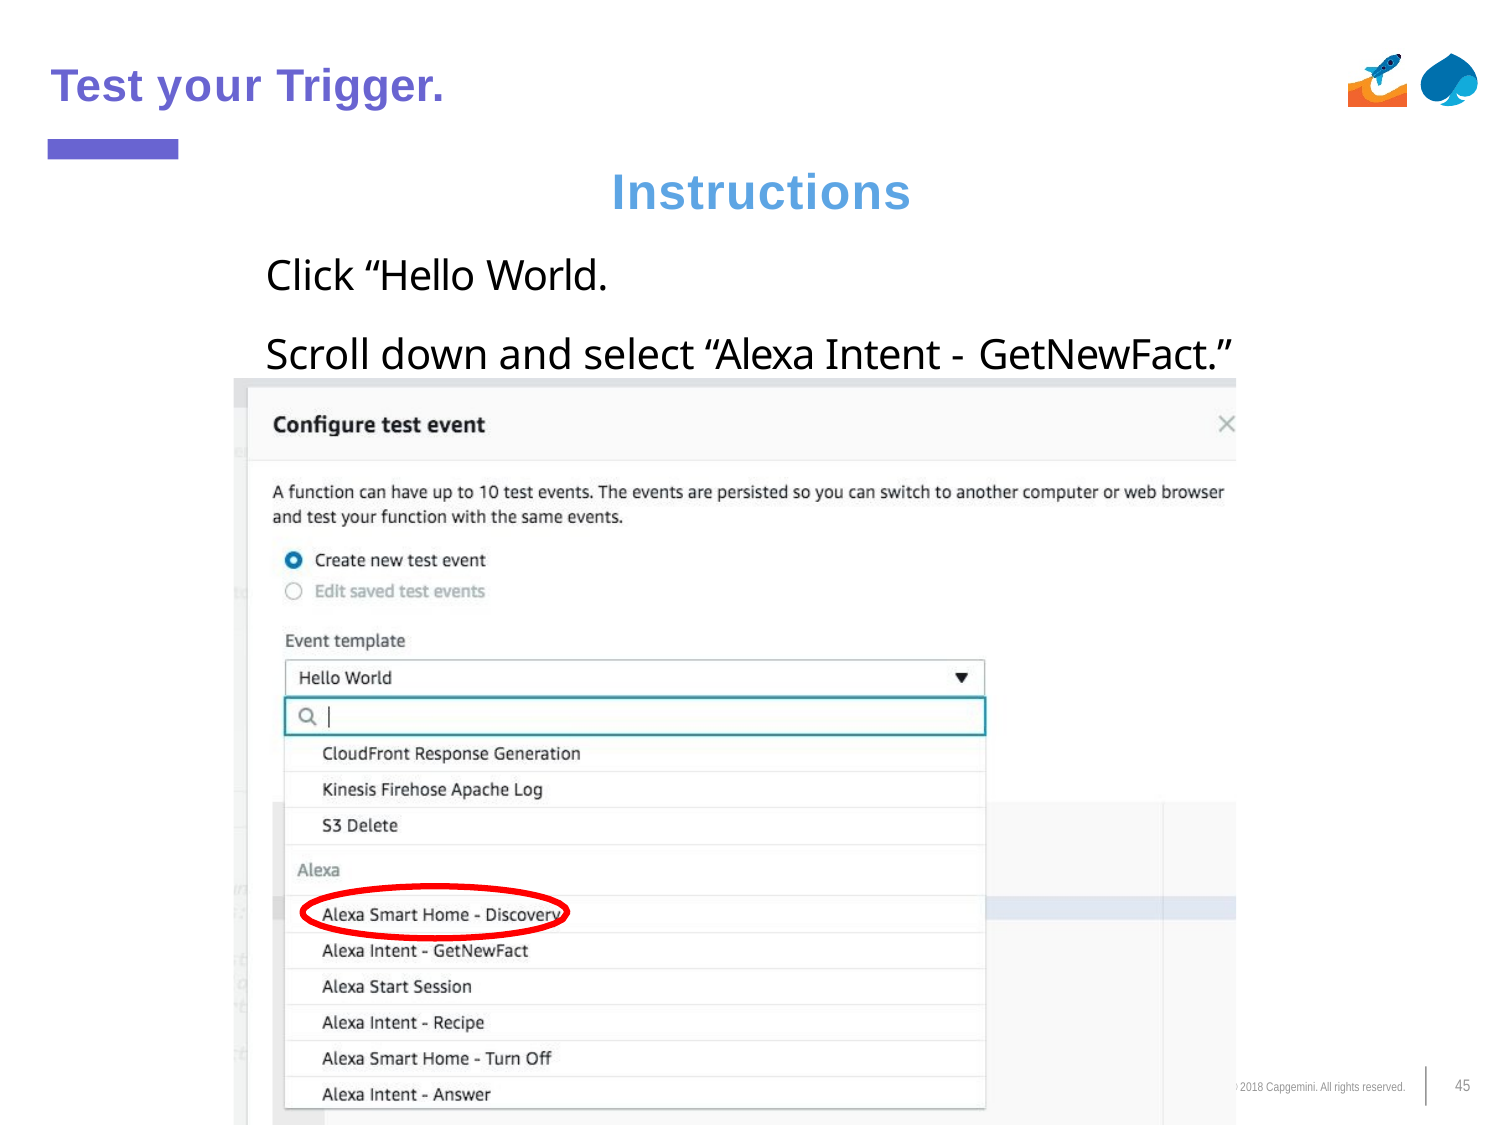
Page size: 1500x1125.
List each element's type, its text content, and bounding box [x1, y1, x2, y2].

text_box [233, 378, 1237, 1125]
text_box Instructions Click “Hello World. Scroll down and select “Alexa Intent - GetNewFact.” [263, 121, 1252, 379]
title Test your Trigger. [48, 0, 598, 178]
picture [1348, 48, 1407, 107]
text_box [302, 886, 568, 939]
